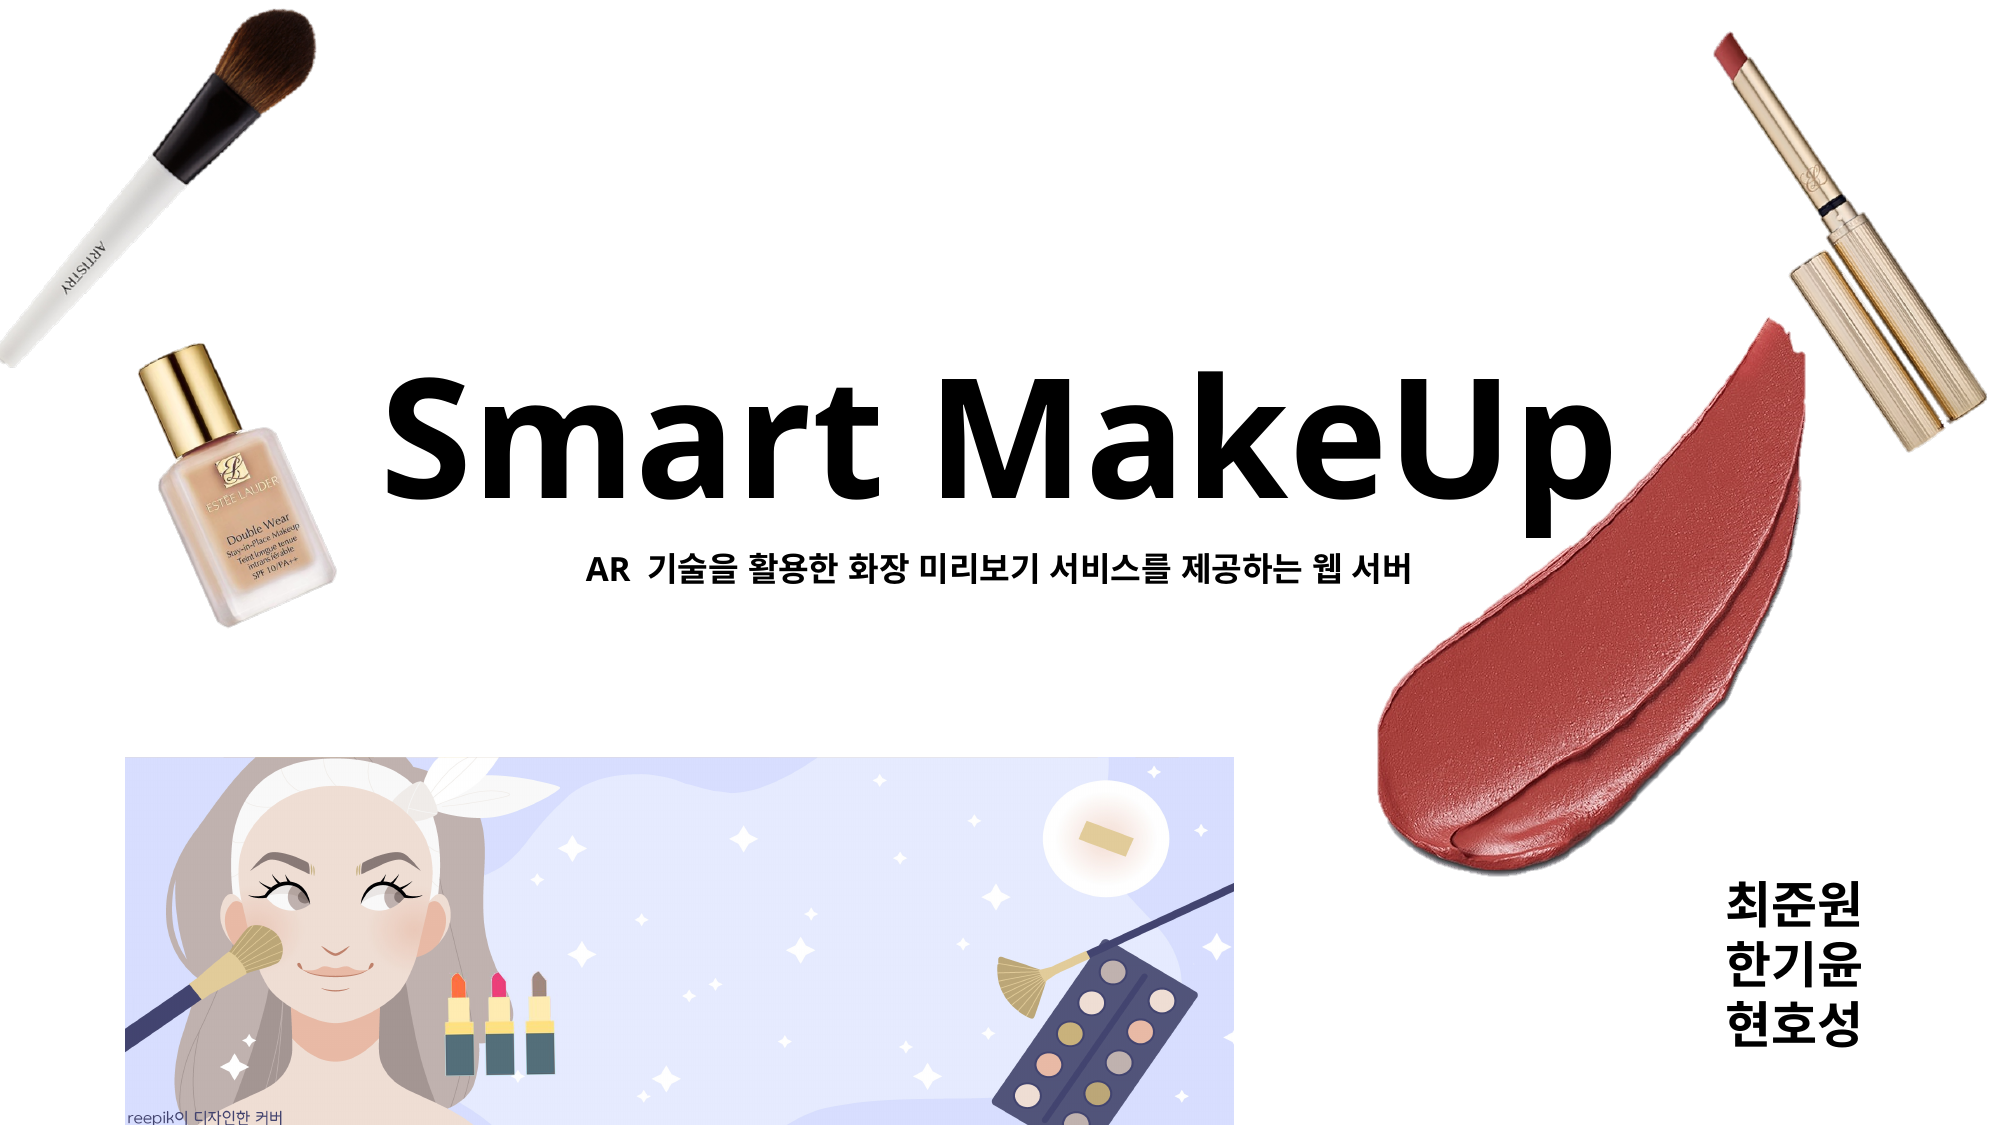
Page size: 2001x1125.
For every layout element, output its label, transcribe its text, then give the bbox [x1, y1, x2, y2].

picture [0, 0, 1234, 1125]
text_box 최준원 한기윤 현호성 [1711, 865, 1879, 1061]
picture [1325, 0, 2000, 963]
text_box Smart MakeUp [407, 324, 1325, 540]
text_box AR 기술을 활용한 화장 미리보기 서비스를 제공하는 웹 서버 [571, 540, 1325, 596]
